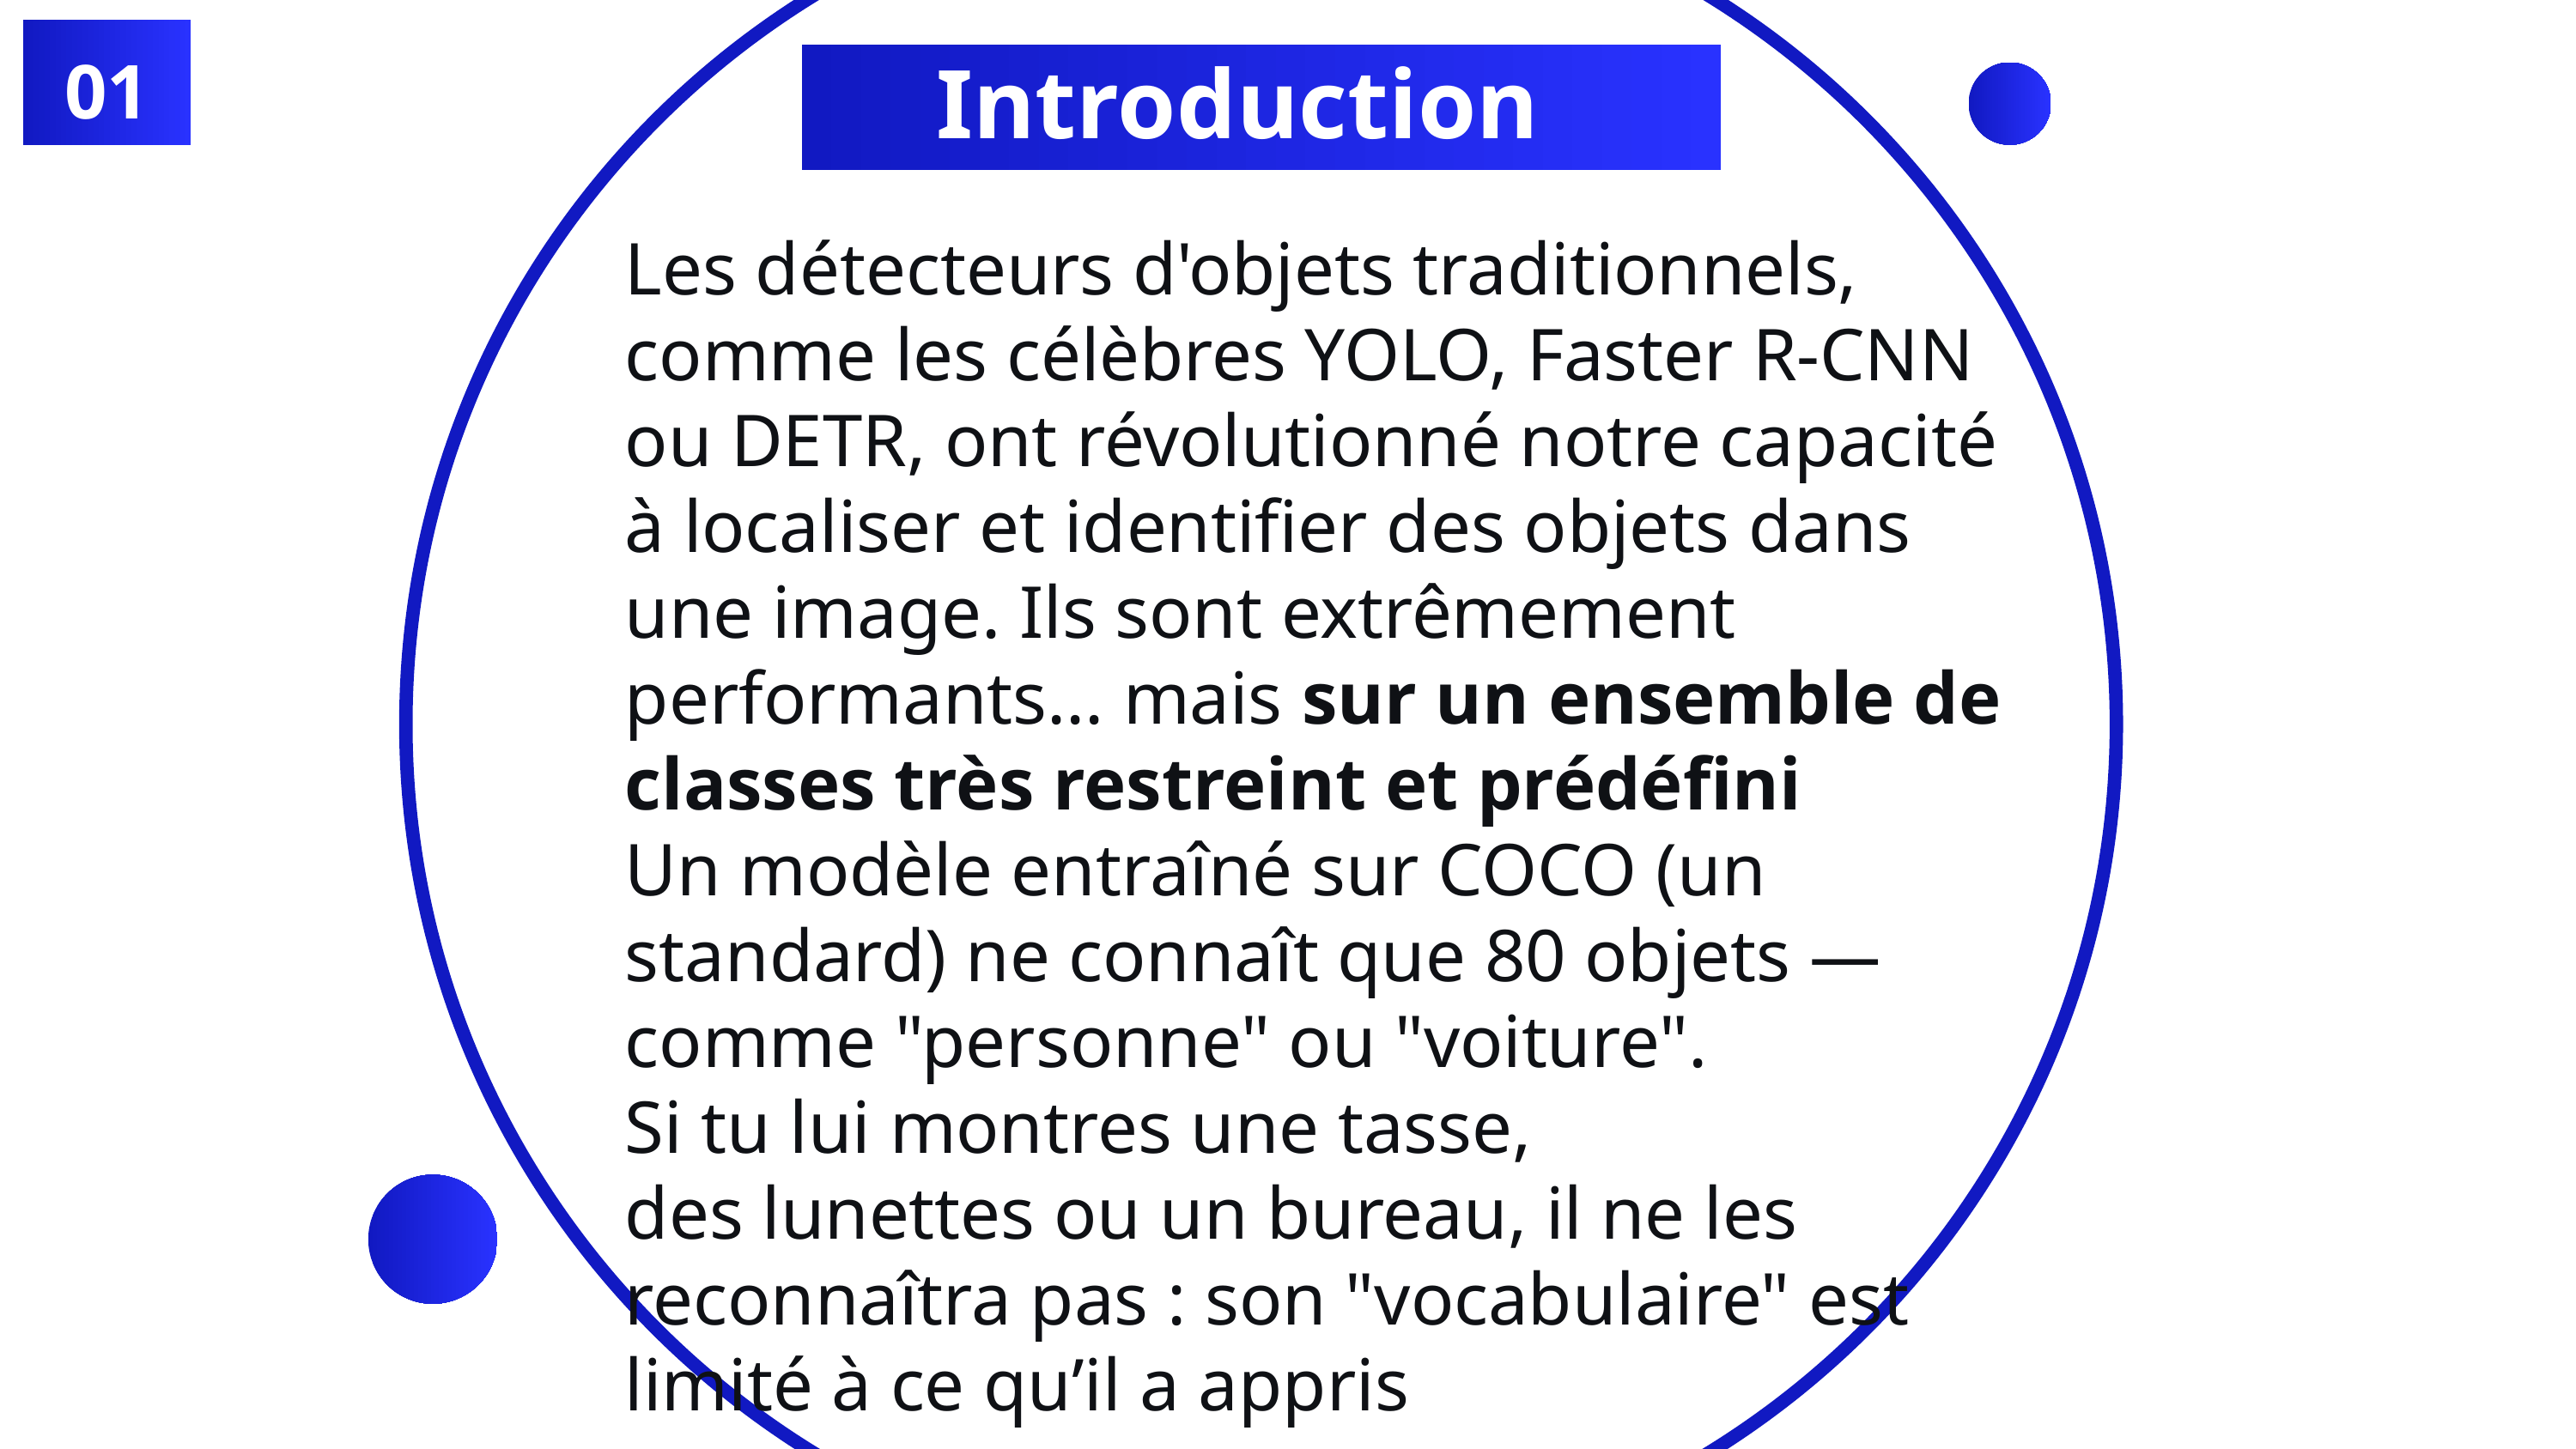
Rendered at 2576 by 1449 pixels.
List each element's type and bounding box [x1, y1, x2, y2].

text_box [22, 19, 191, 145]
text_box [405, 0, 2117, 1449]
text_box [368, 1174, 498, 1304]
text_box [1968, 62, 2051, 145]
